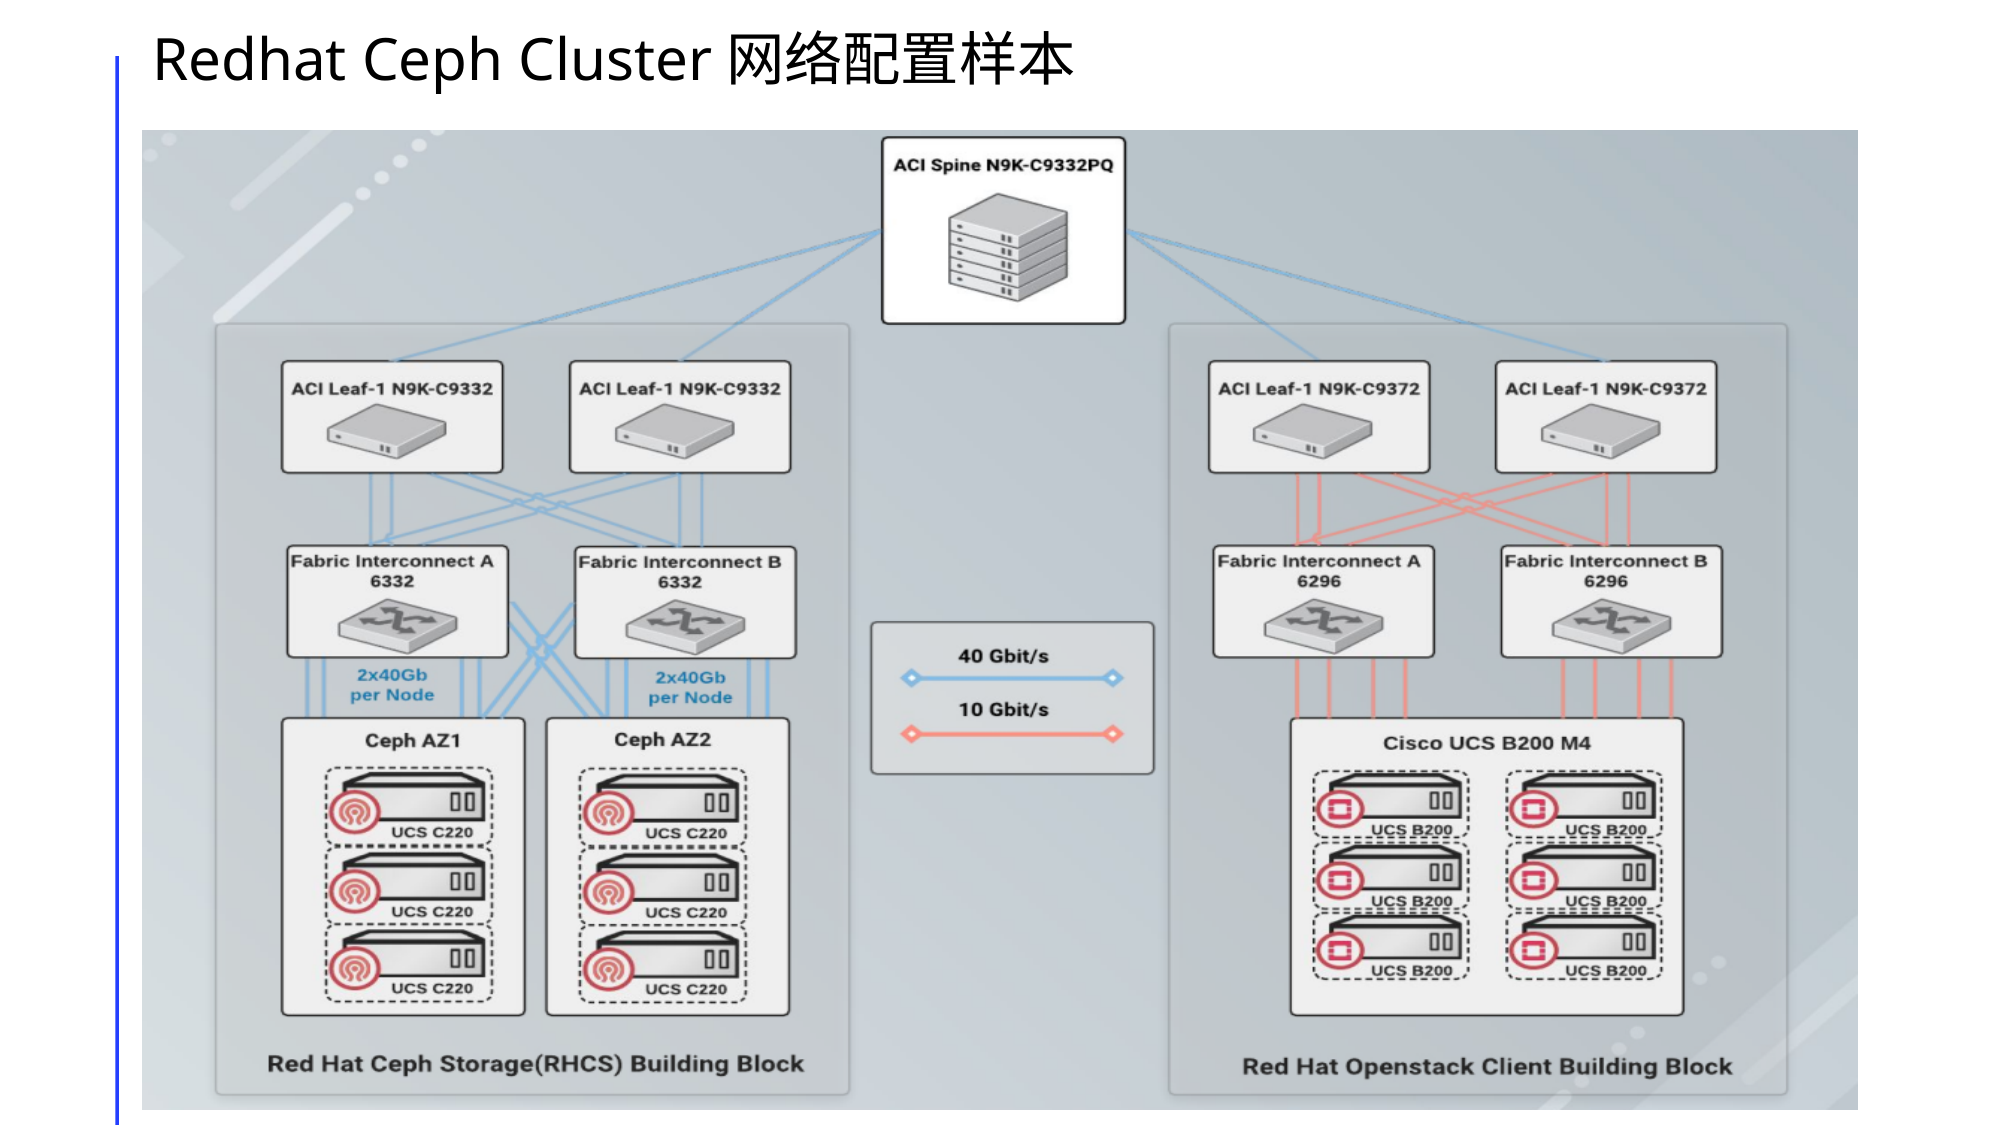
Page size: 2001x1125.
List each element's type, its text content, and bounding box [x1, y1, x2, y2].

picture [142, 130, 1858, 1110]
title Redhat Ceph Cluster网络配置样本 [137, 27, 1863, 96]
